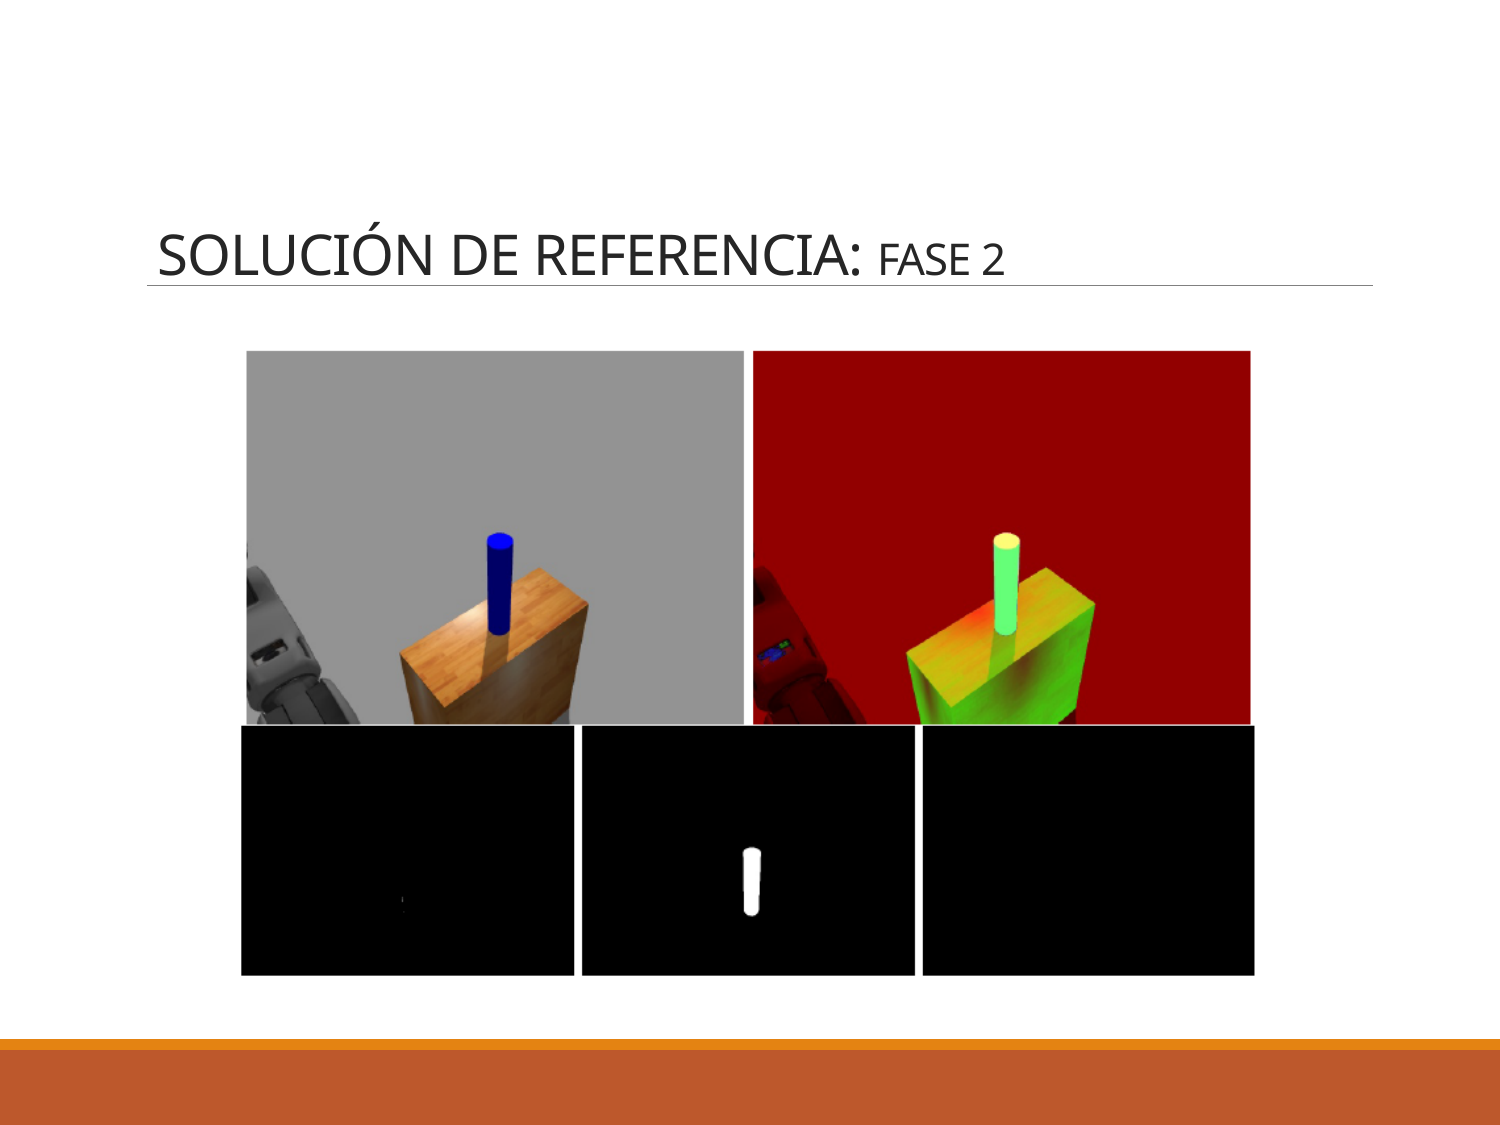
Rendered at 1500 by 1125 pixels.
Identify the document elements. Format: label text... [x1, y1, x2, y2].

title SOLUCIÓN DE REFERENCIA: FASE 2 [142, 116, 1381, 295]
picture [223, 333, 1277, 990]
